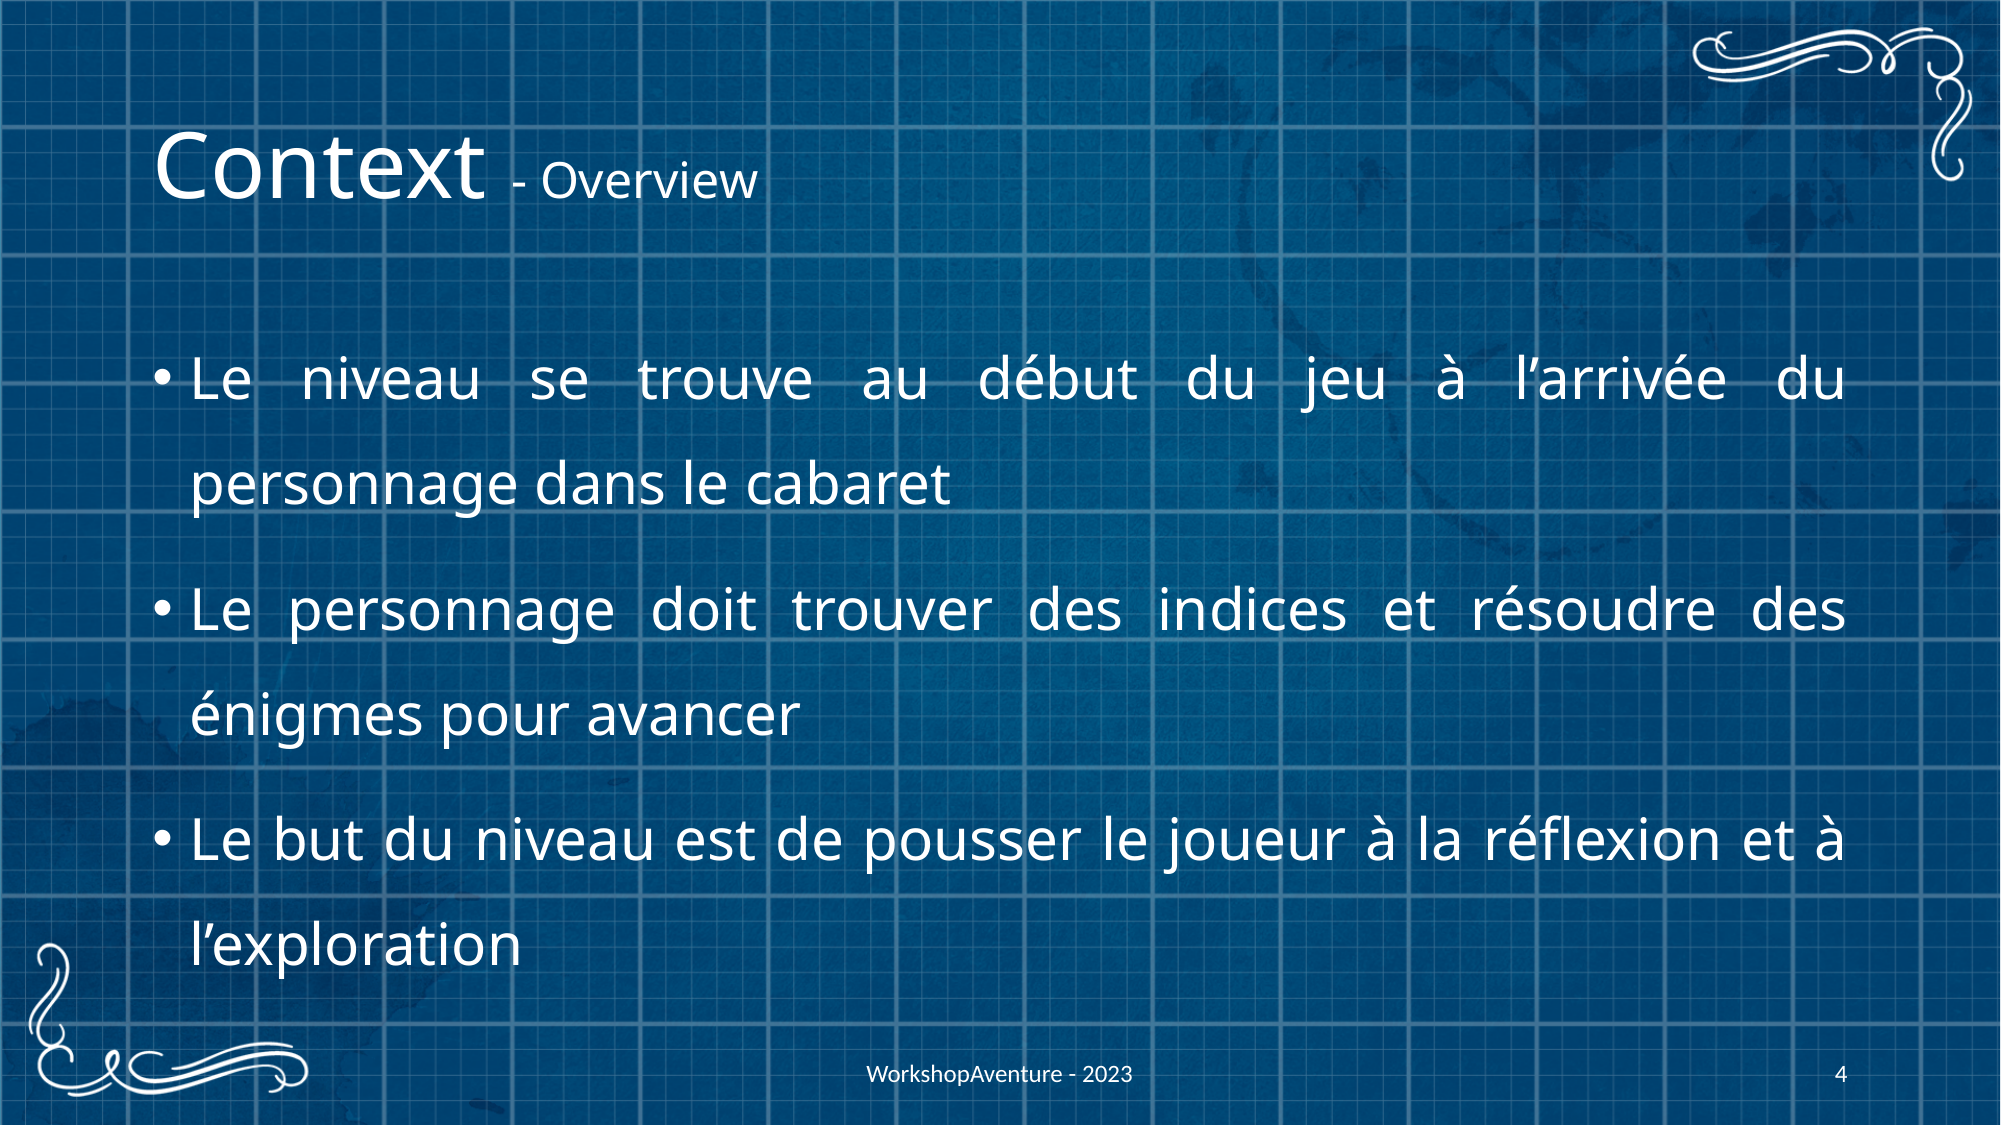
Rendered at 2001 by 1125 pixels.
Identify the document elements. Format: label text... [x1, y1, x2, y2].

title Context - Overview [137, 59, 1863, 278]
footer WorkshopAventure - 2023 [662, 1042, 1338, 1103]
picture [0, 0, 2001, 1125]
list Le niveau se trouve au début du jeu à l’arrivée du personnage dans le cabaret Le personnage doit trouver des indices et résoudre des énigmes pour avancer Le but du niveau est de pousser le joueur à la réflexion et à l’exploration [137, 299, 1863, 1014]
slide_number 4 [1412, 1042, 1863, 1103]
